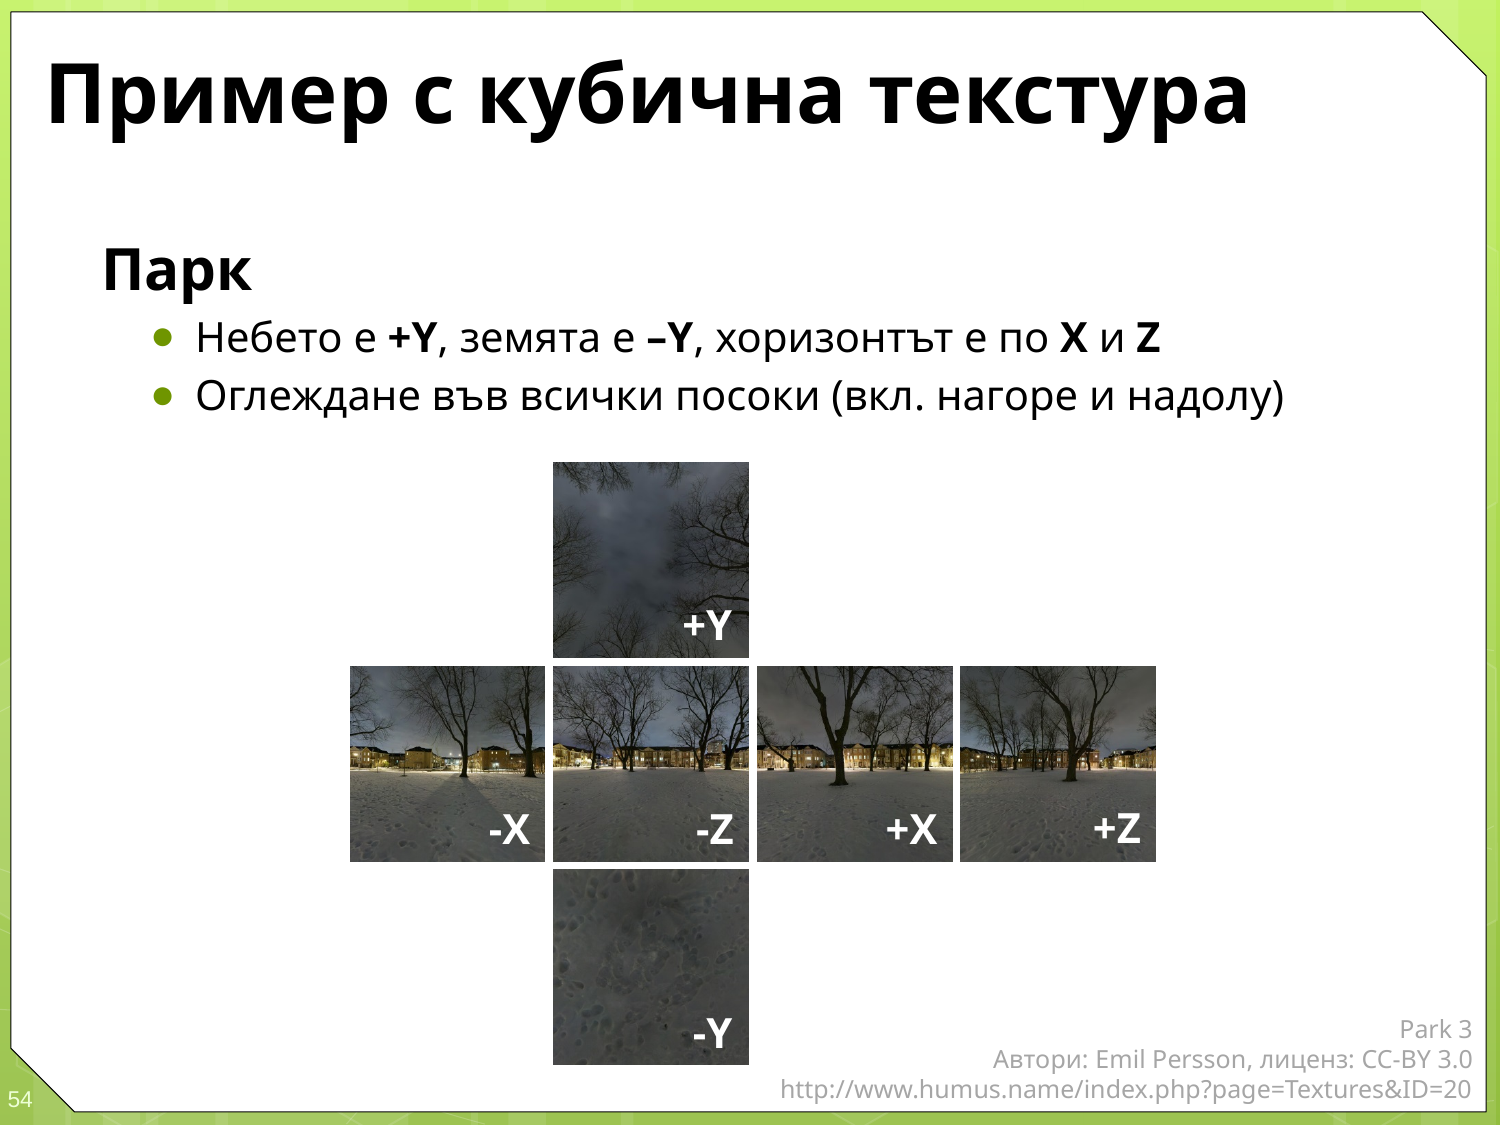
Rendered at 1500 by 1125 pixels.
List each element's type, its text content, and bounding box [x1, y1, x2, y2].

picture [349, 665, 546, 862]
picture [756, 665, 953, 862]
picture [553, 462, 749, 658]
picture [553, 869, 749, 1065]
picture [960, 665, 1156, 862]
picture [553, 665, 749, 862]
title Пример с кубична текстура [29, 37, 1450, 144]
list Парк Небето е +Y, земята е –Y, хоризонтът е по X и Z Оглеждане във всички посоки (вкл. нагоре и надолу) [75, 224, 1488, 1113]
text_box Park 3 Автори: Emil Persson, лиценз: CC-BY 3.0 http://www.humus.name/index.php?page=Textures&ID=20 [237, 1006, 1488, 1112]
